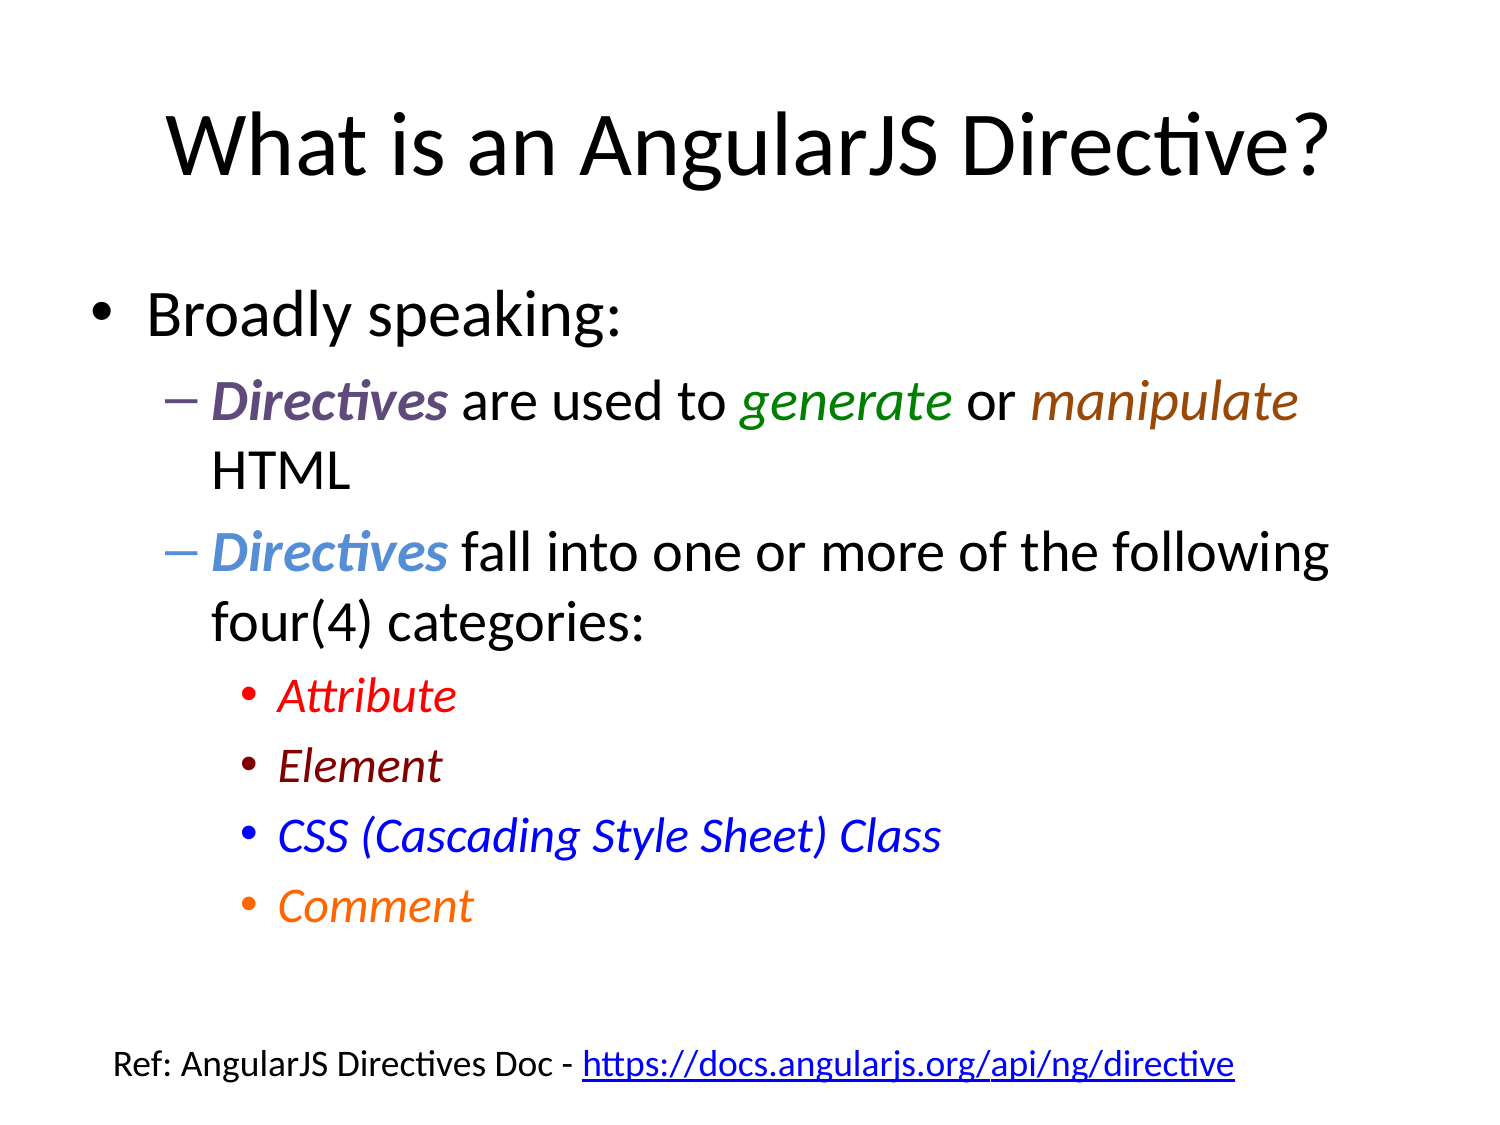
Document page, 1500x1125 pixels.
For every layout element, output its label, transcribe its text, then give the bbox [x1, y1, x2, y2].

list Broadly speaking: Directives are used to generate or manipulate HTML Directives fall into one or more of the following four(4) categories: Attribute Element CSS (Cascading Style Sheet) Class Comment [75, 262, 1425, 1005]
text_box Ref: AngularJS Directives Doc - https://docs.angularjs.org/api/ng/directive [98, 1031, 1250, 1092]
title What is an AngularJS Directive? [75, 45, 1425, 233]
